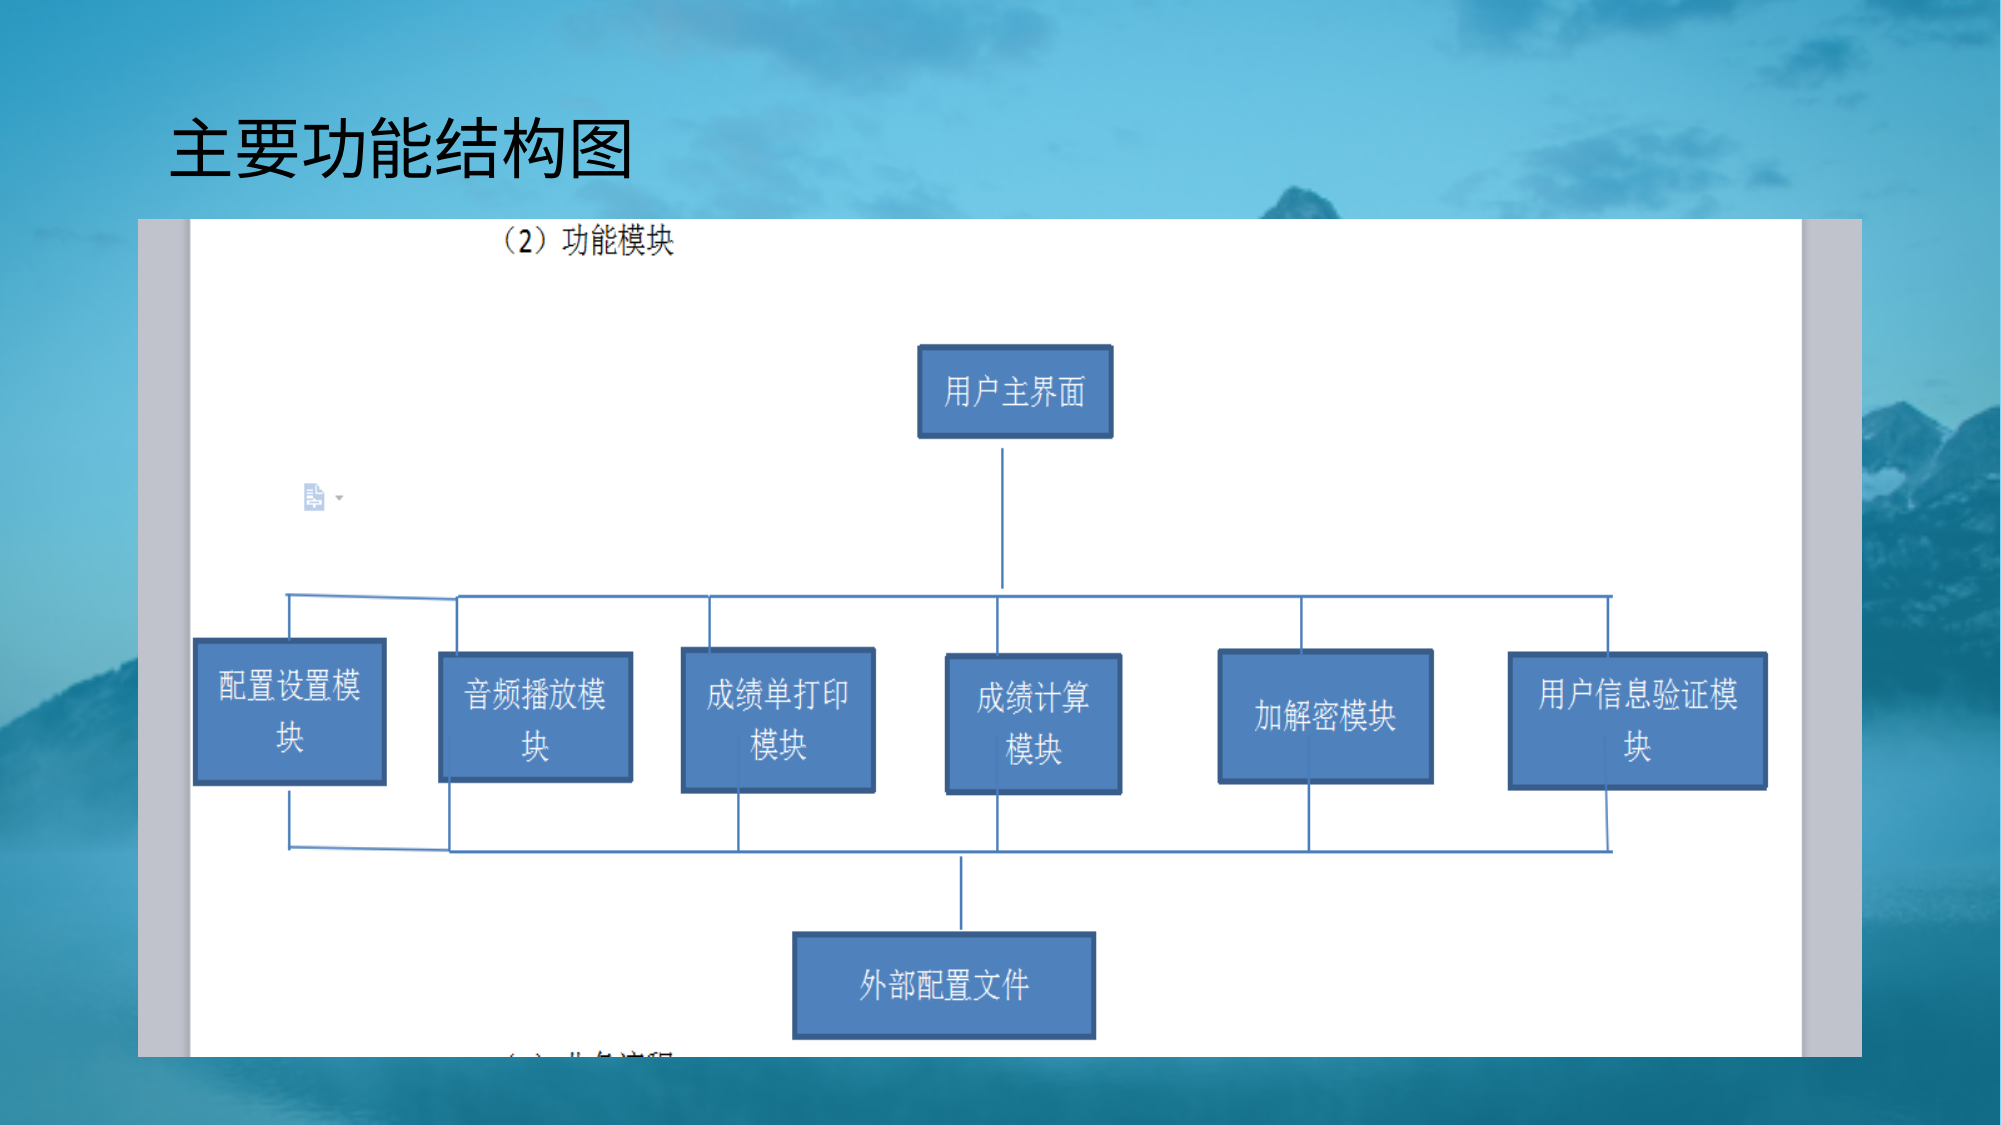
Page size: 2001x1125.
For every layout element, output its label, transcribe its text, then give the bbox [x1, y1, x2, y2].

text_box 主要功能结构图 [152, 99, 1061, 195]
picture [0, 0, 2000, 1125]
